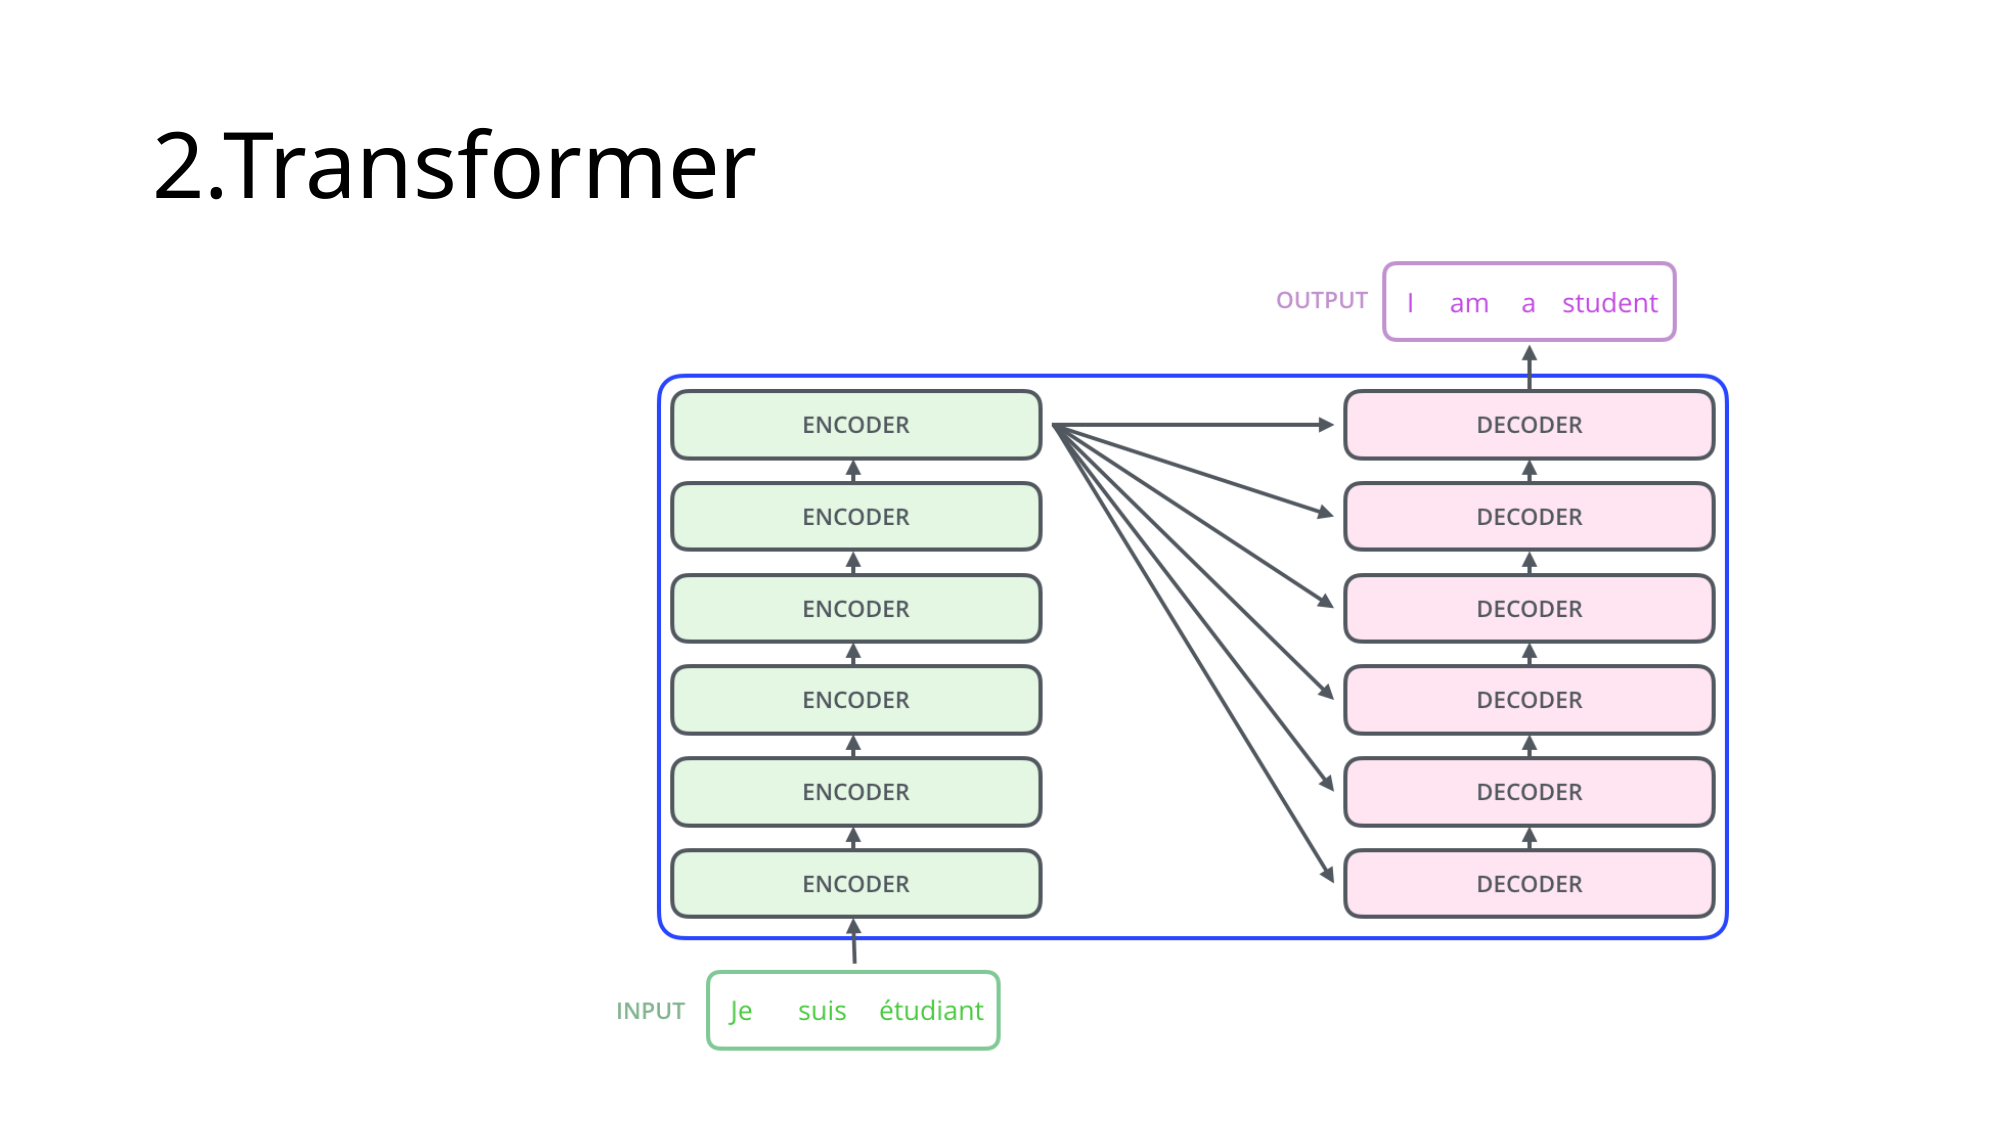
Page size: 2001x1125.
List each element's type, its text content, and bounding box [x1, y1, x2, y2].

picture [571, 254, 1817, 1065]
title 2.Transformer [137, 59, 1863, 278]
